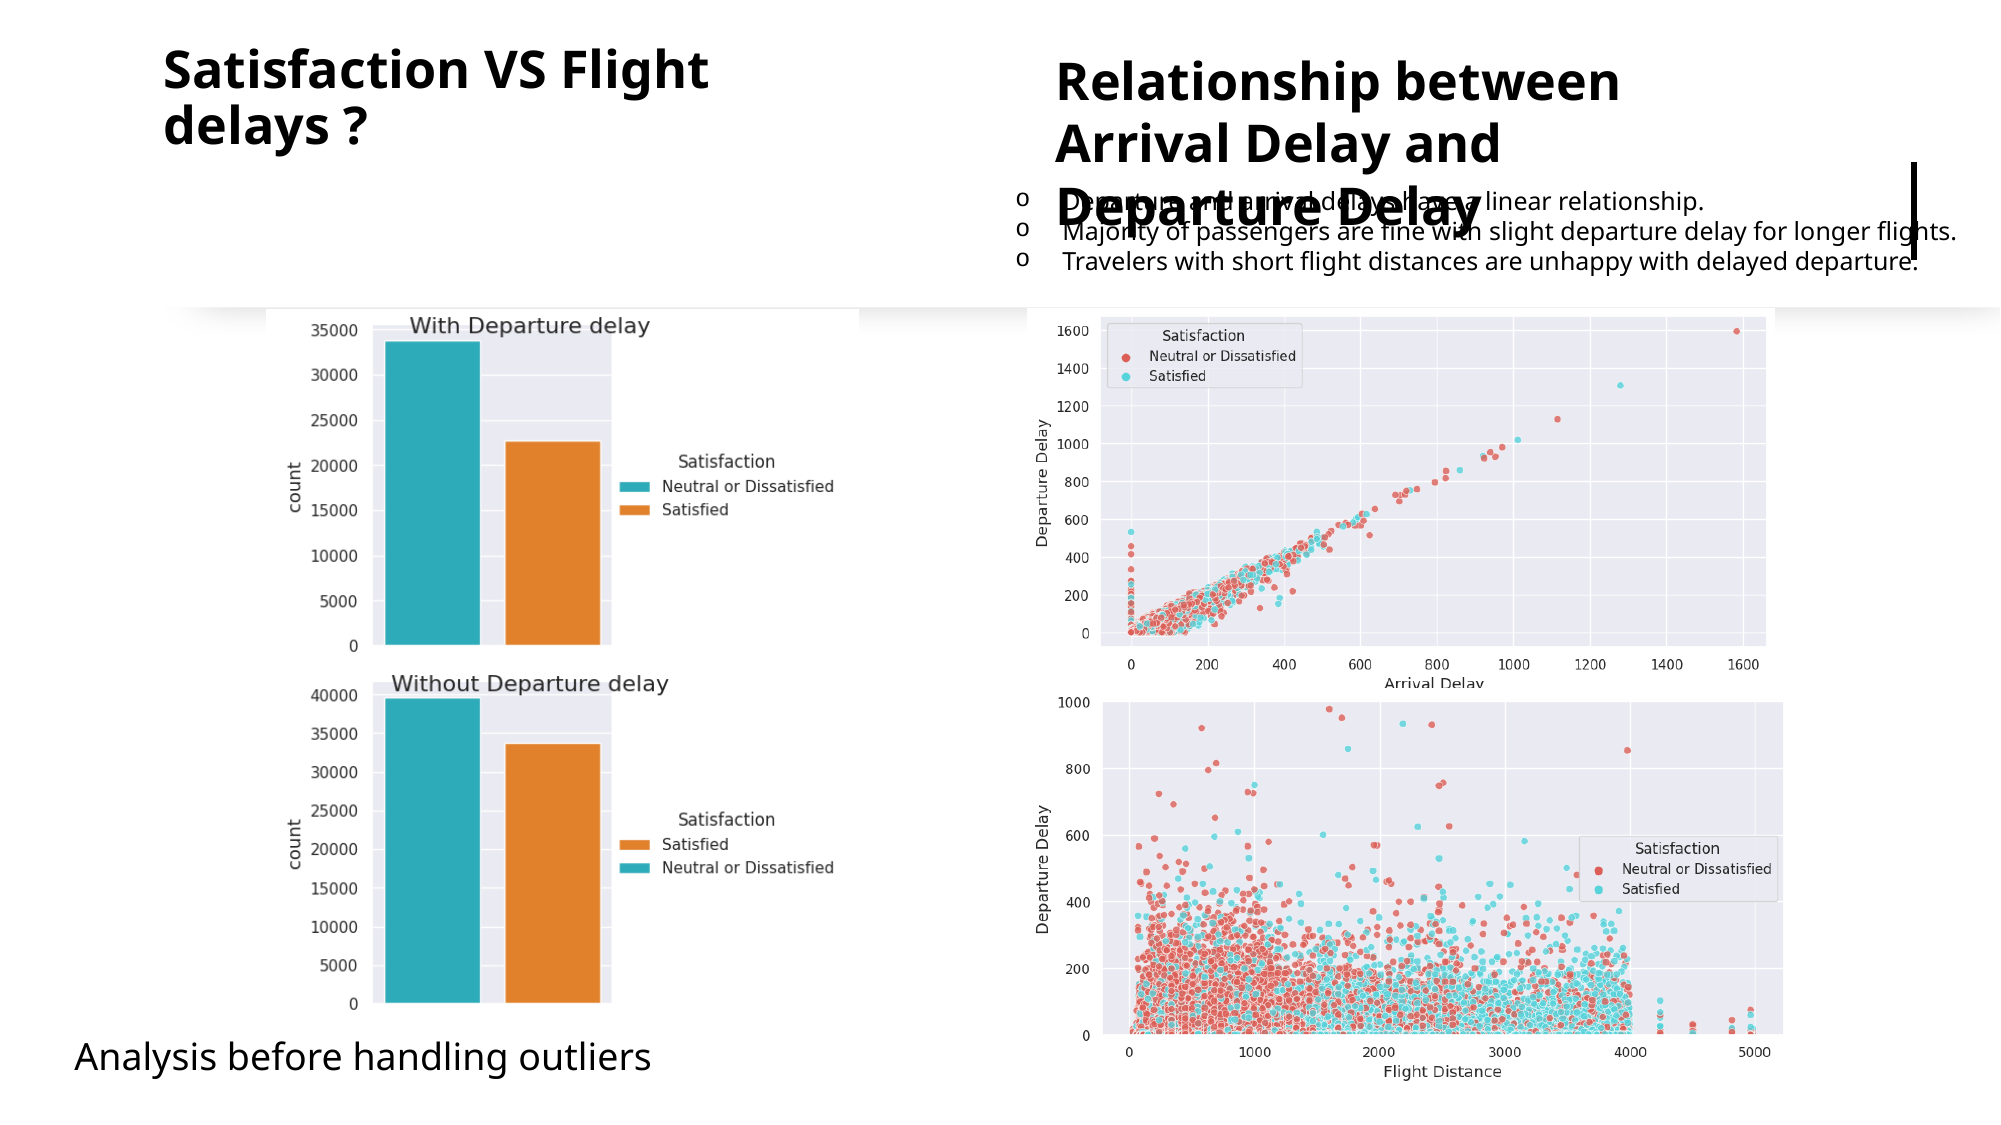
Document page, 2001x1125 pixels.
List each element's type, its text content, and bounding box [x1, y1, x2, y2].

picture [1027, 308, 1792, 1088]
text_box Analysis before handling outliers [59, 1024, 756, 1085]
text_box Relationship between Arrival Delay and Departure Delay [1040, 40, 1761, 177]
text_box Departure and arrival delays have a linear relationship. Majority of passengers are fine with slight departure delay for longer flights. Travelers with short flight distances are unhappy with delayed departure. [1000, 177, 1975, 328]
text_box [0, 308, 2000, 1125]
text_box [0, 0, 2000, 308]
picture [266, 309, 859, 1027]
text_box Satisfaction VS Flight delays ? [148, 0, 943, 199]
